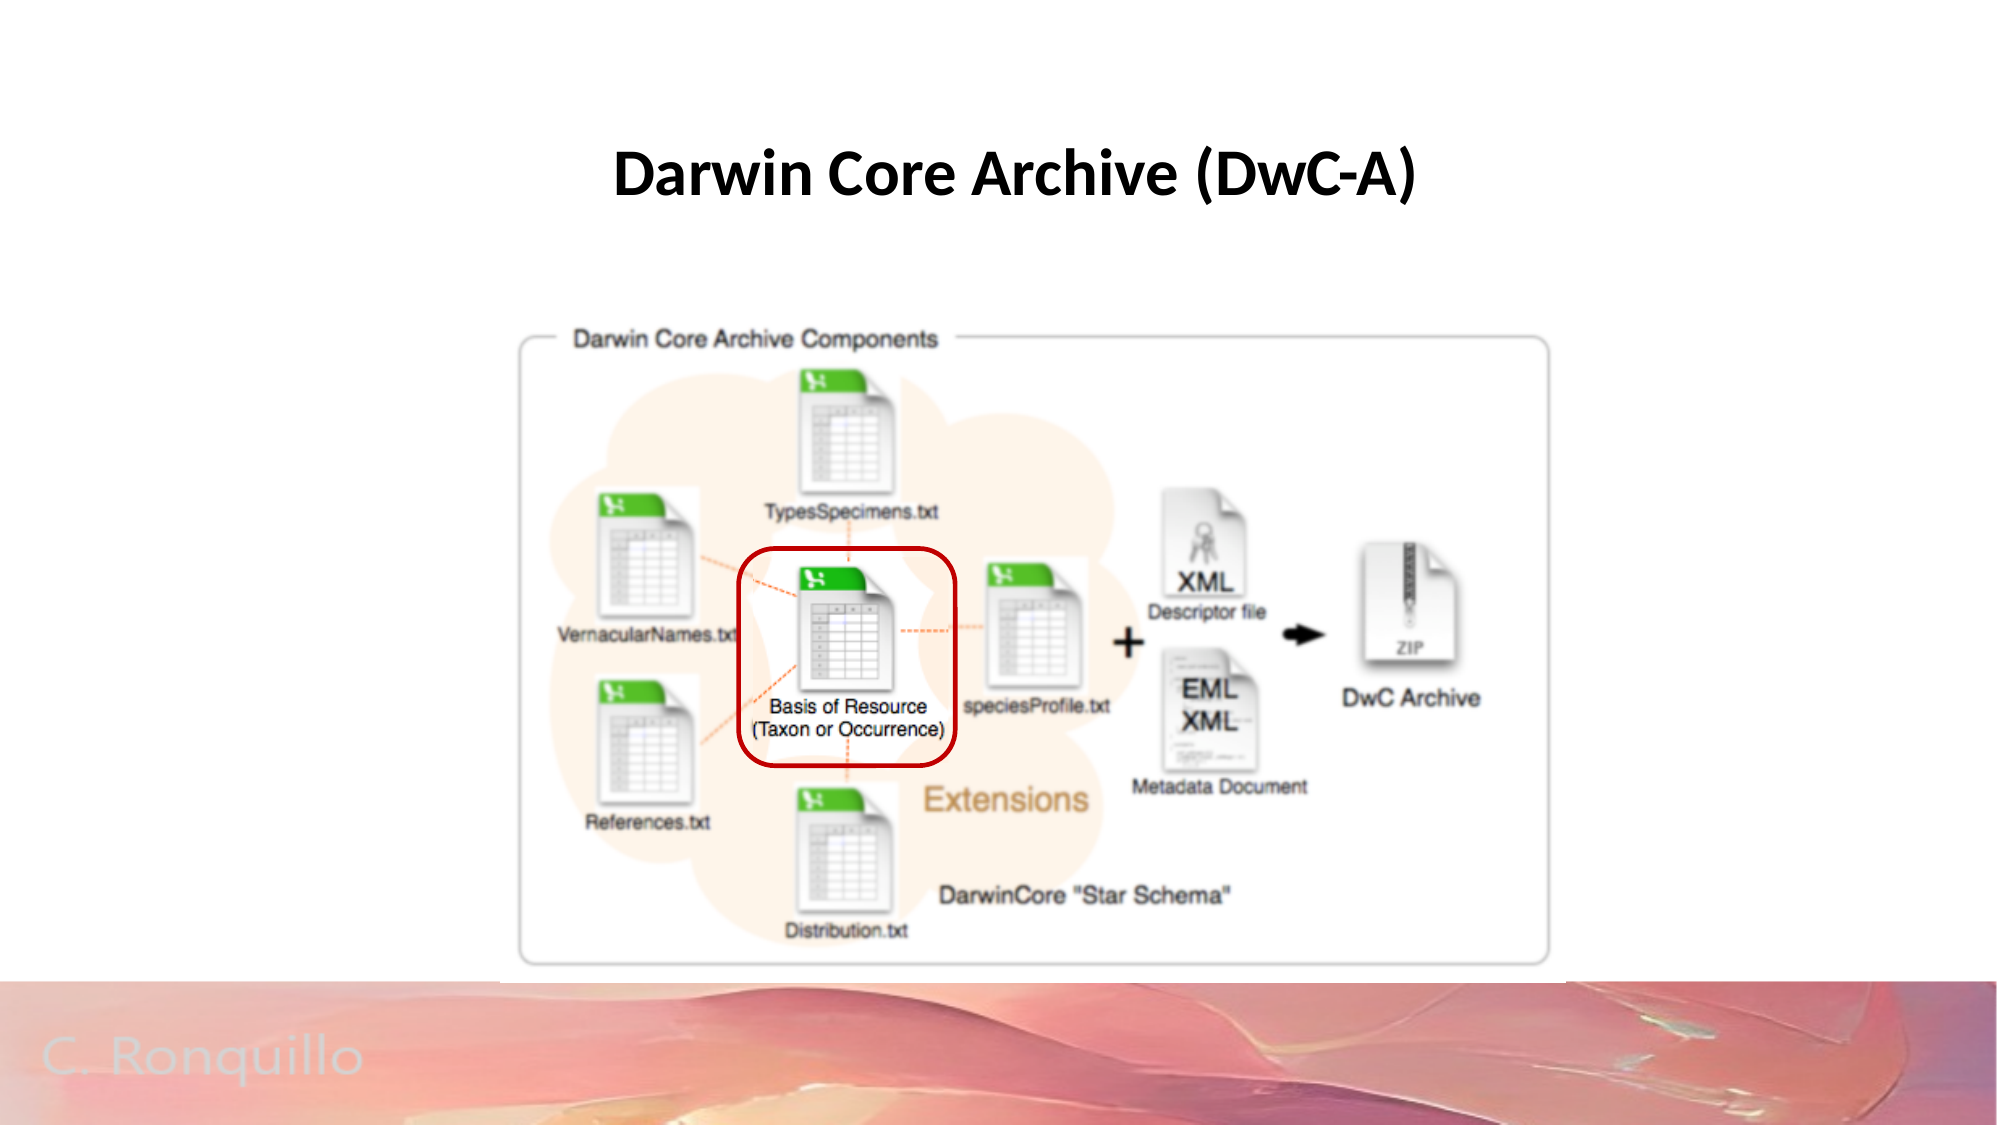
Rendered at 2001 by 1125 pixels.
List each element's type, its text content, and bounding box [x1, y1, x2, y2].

list Darwin Core Archive (DwC-A) [153, 29, 1879, 743]
picture [500, 307, 1566, 983]
list Cobertura geográfica [0, 0, 2000, 1125]
